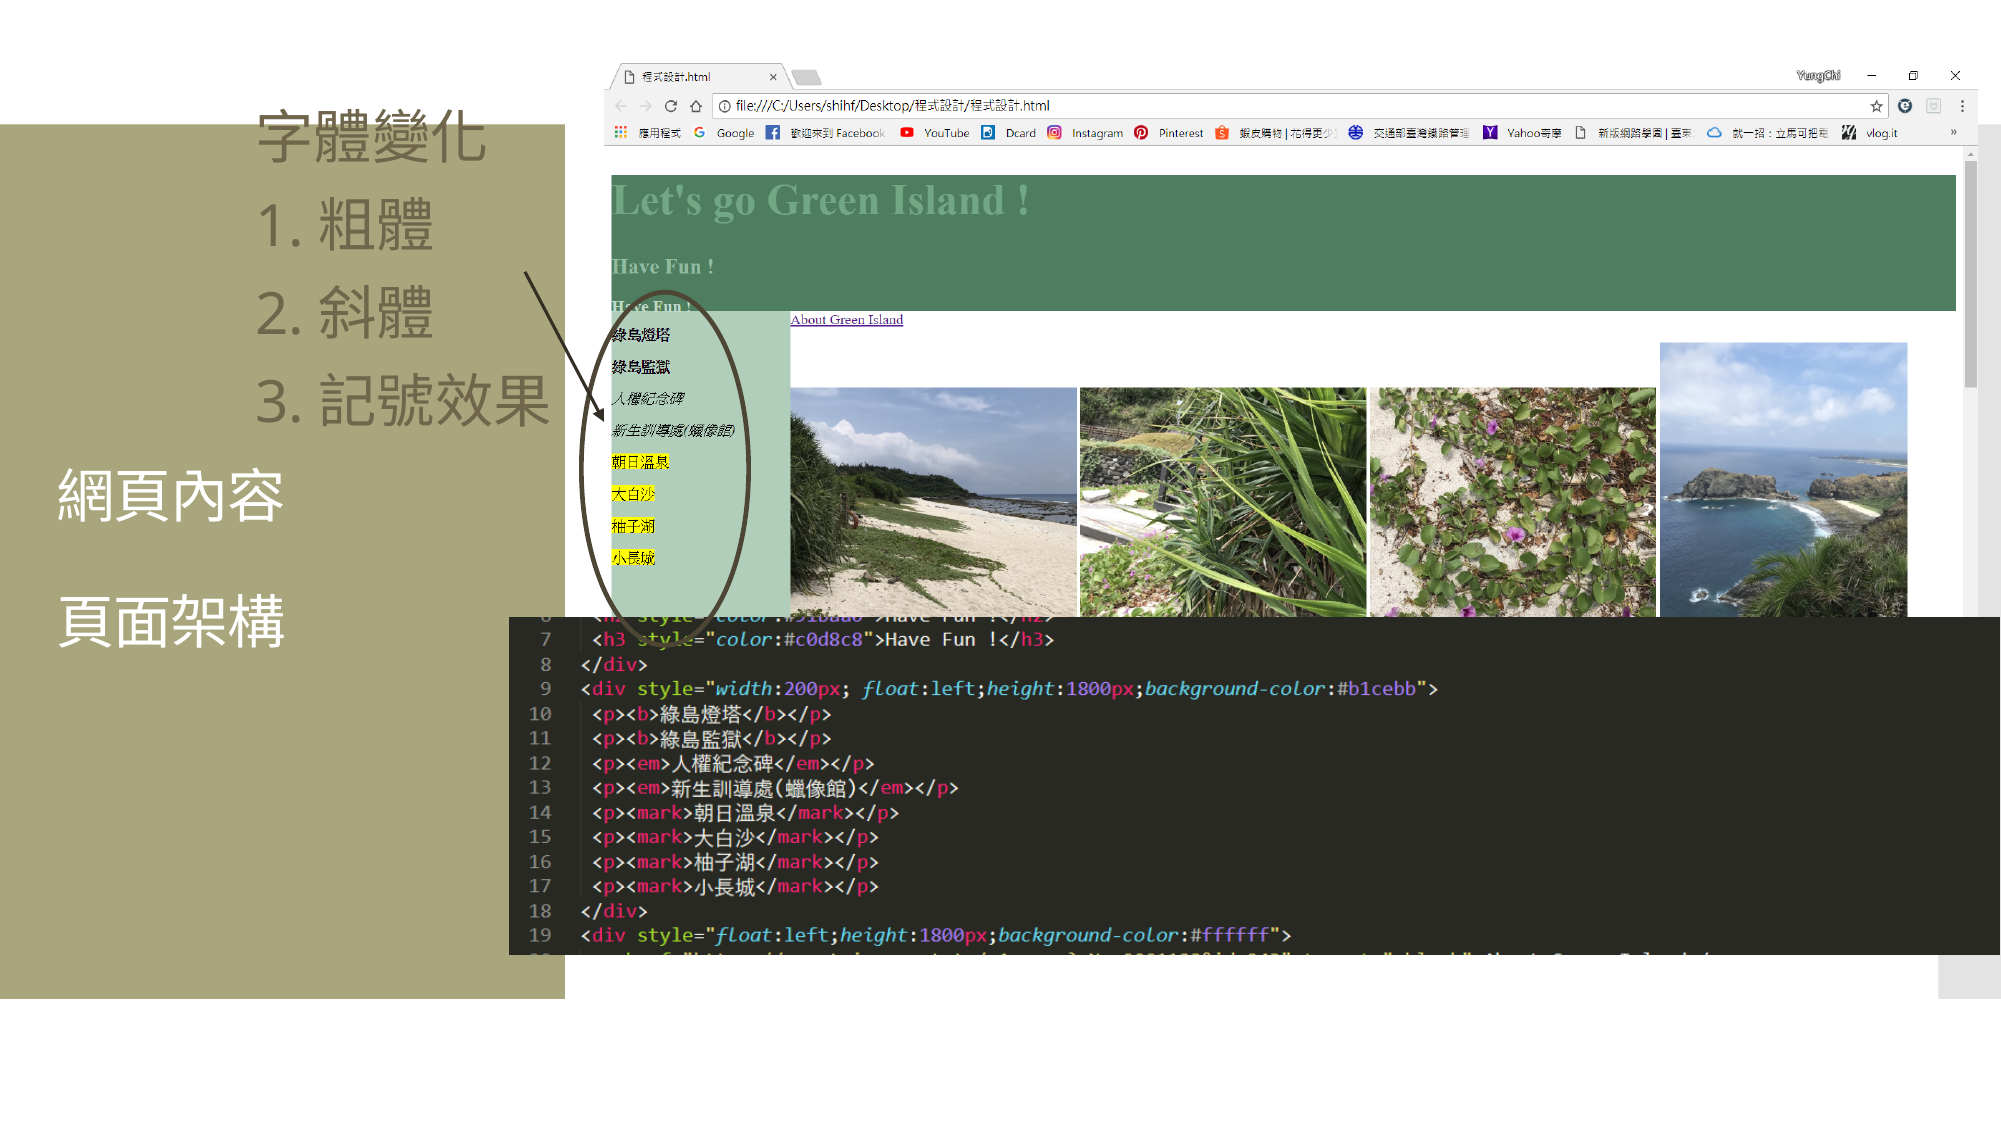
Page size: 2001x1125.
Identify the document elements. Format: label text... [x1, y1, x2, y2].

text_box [524, 271, 605, 423]
picture [508, 616, 2000, 955]
title 網頁內容 頁面架構 [41, 184, 525, 940]
text_box [580, 423, 603, 590]
text_box 字體變化 1.粗體 2.斜體 3.記號效果 [240, 230, 603, 314]
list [603, 63, 1978, 616]
